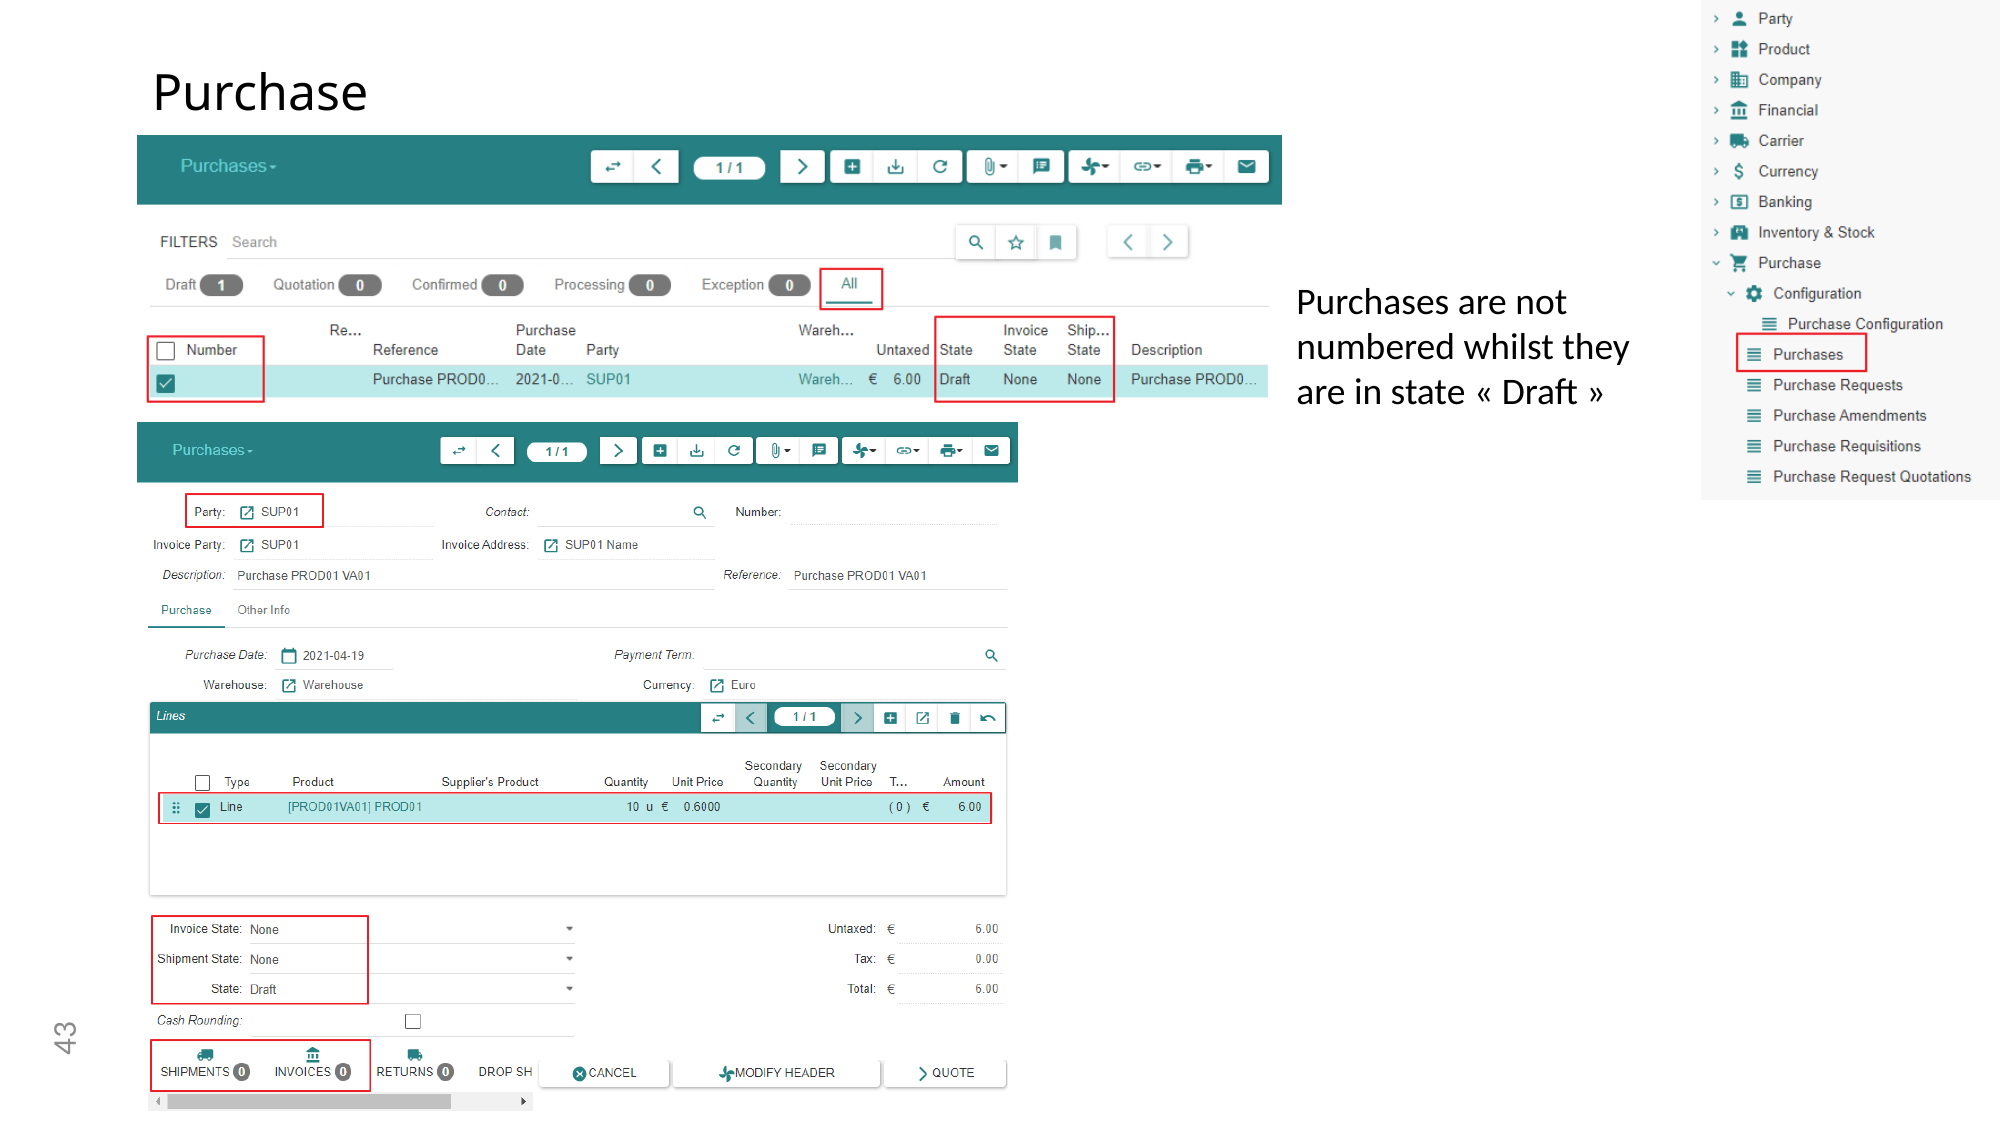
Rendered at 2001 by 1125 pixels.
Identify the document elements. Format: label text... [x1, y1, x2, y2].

title Purchase [137, 59, 1701, 136]
picture [1701, 0, 2000, 500]
picture [137, 135, 1282, 405]
text_box Purchases are not numbered whilst they are in state « Draft » [1281, 269, 1679, 465]
picture [137, 422, 1018, 1125]
slide_number 43 [32, 969, 93, 1108]
